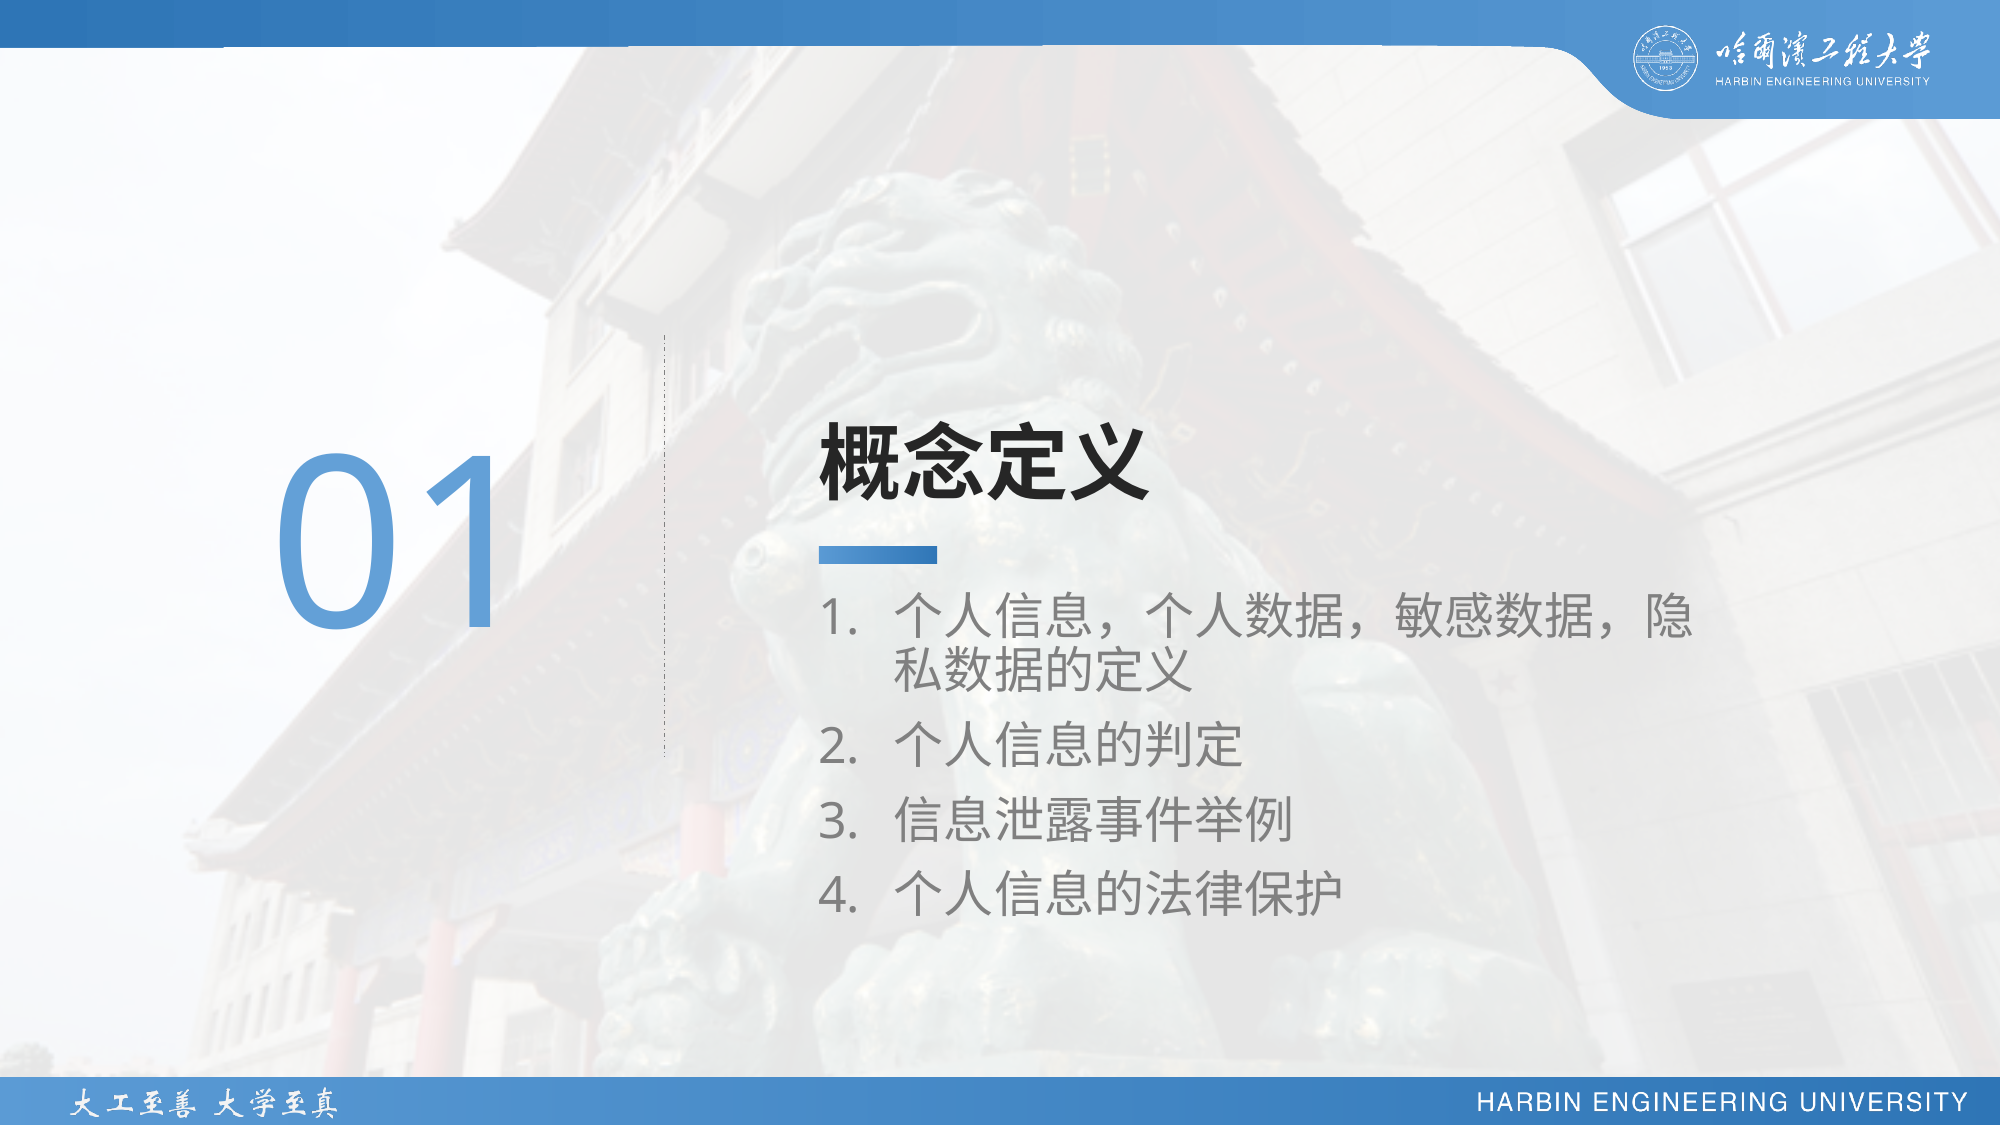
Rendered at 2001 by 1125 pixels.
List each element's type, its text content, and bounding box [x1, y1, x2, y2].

picture [1631, 19, 1935, 98]
list 概念定义 [819, 421, 1717, 534]
list 个人信息，个人数据，敏感数据，隐私数据的定义 个人信息的判定 信息泄露事件举例 个人信息的法律保护 [819, 591, 1717, 895]
list 01 [253, 413, 627, 698]
picture [1461, 1089, 1978, 1114]
picture [40, 1078, 366, 1125]
